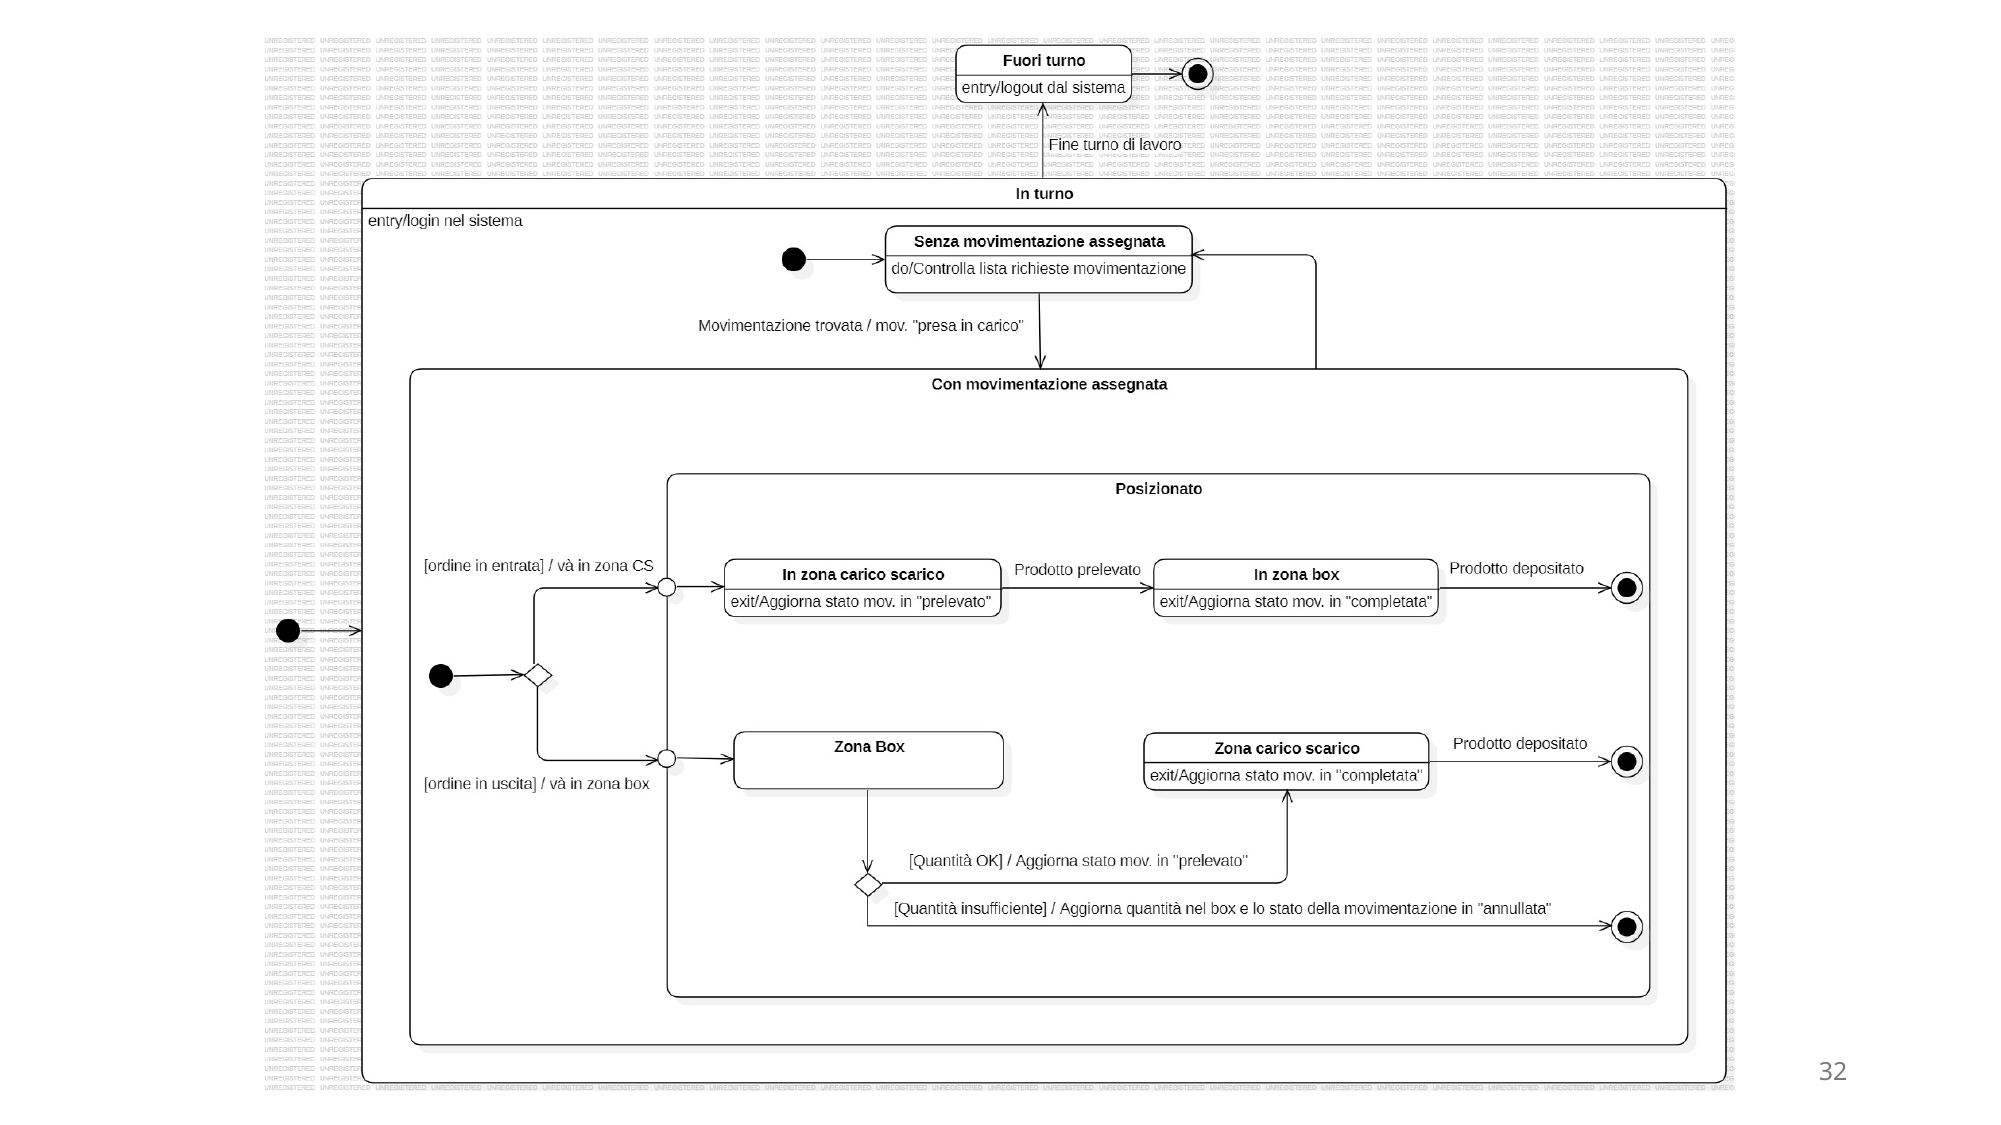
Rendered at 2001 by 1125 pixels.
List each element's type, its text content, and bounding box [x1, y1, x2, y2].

slide_number 32 [1412, 1042, 1863, 1103]
picture [264, 33, 1736, 1092]
